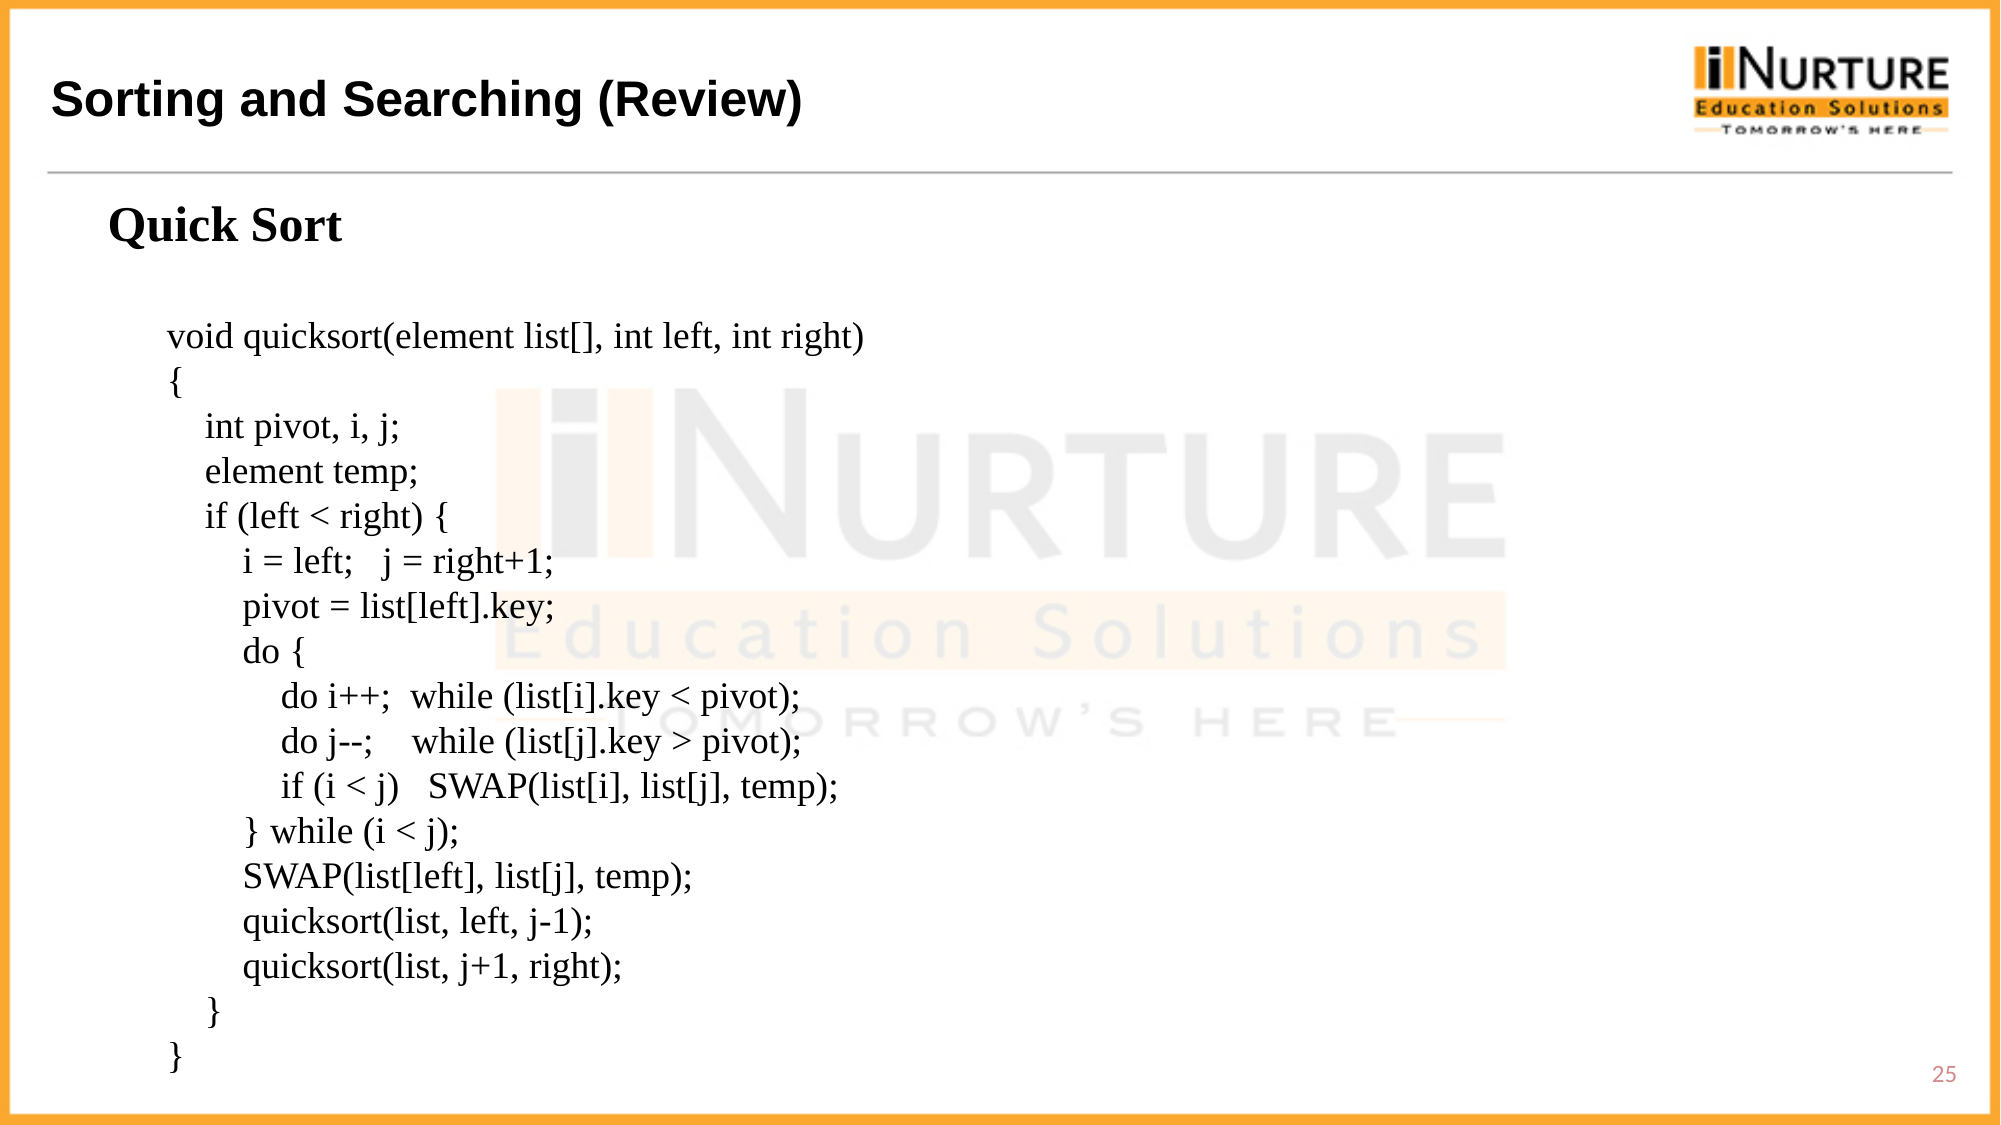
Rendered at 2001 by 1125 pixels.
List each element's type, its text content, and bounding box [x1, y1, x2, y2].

text_box Quick Sort void quicksort(element list[], int left, int right) { int pivot, i, j; element temp; if (left < right) { i = left; j = right+1; pivot = list[left].key; do { do i++; while (list[i].key < pivot); do j--; while (list[j].key > pivot); if (i < j) SWAP(list[i], list[j], temp); } while (i < j); SWAP(list[left], list[j], temp); quicksort(list, left, j-1); quicksort(list, j+1, right); } } [33, 183, 1902, 1084]
picture [0, 0, 2001, 1125]
slide_number 25 [1901, 1042, 1973, 1103]
text_box Sorting and Searching (Review) [33, 59, 1716, 134]
